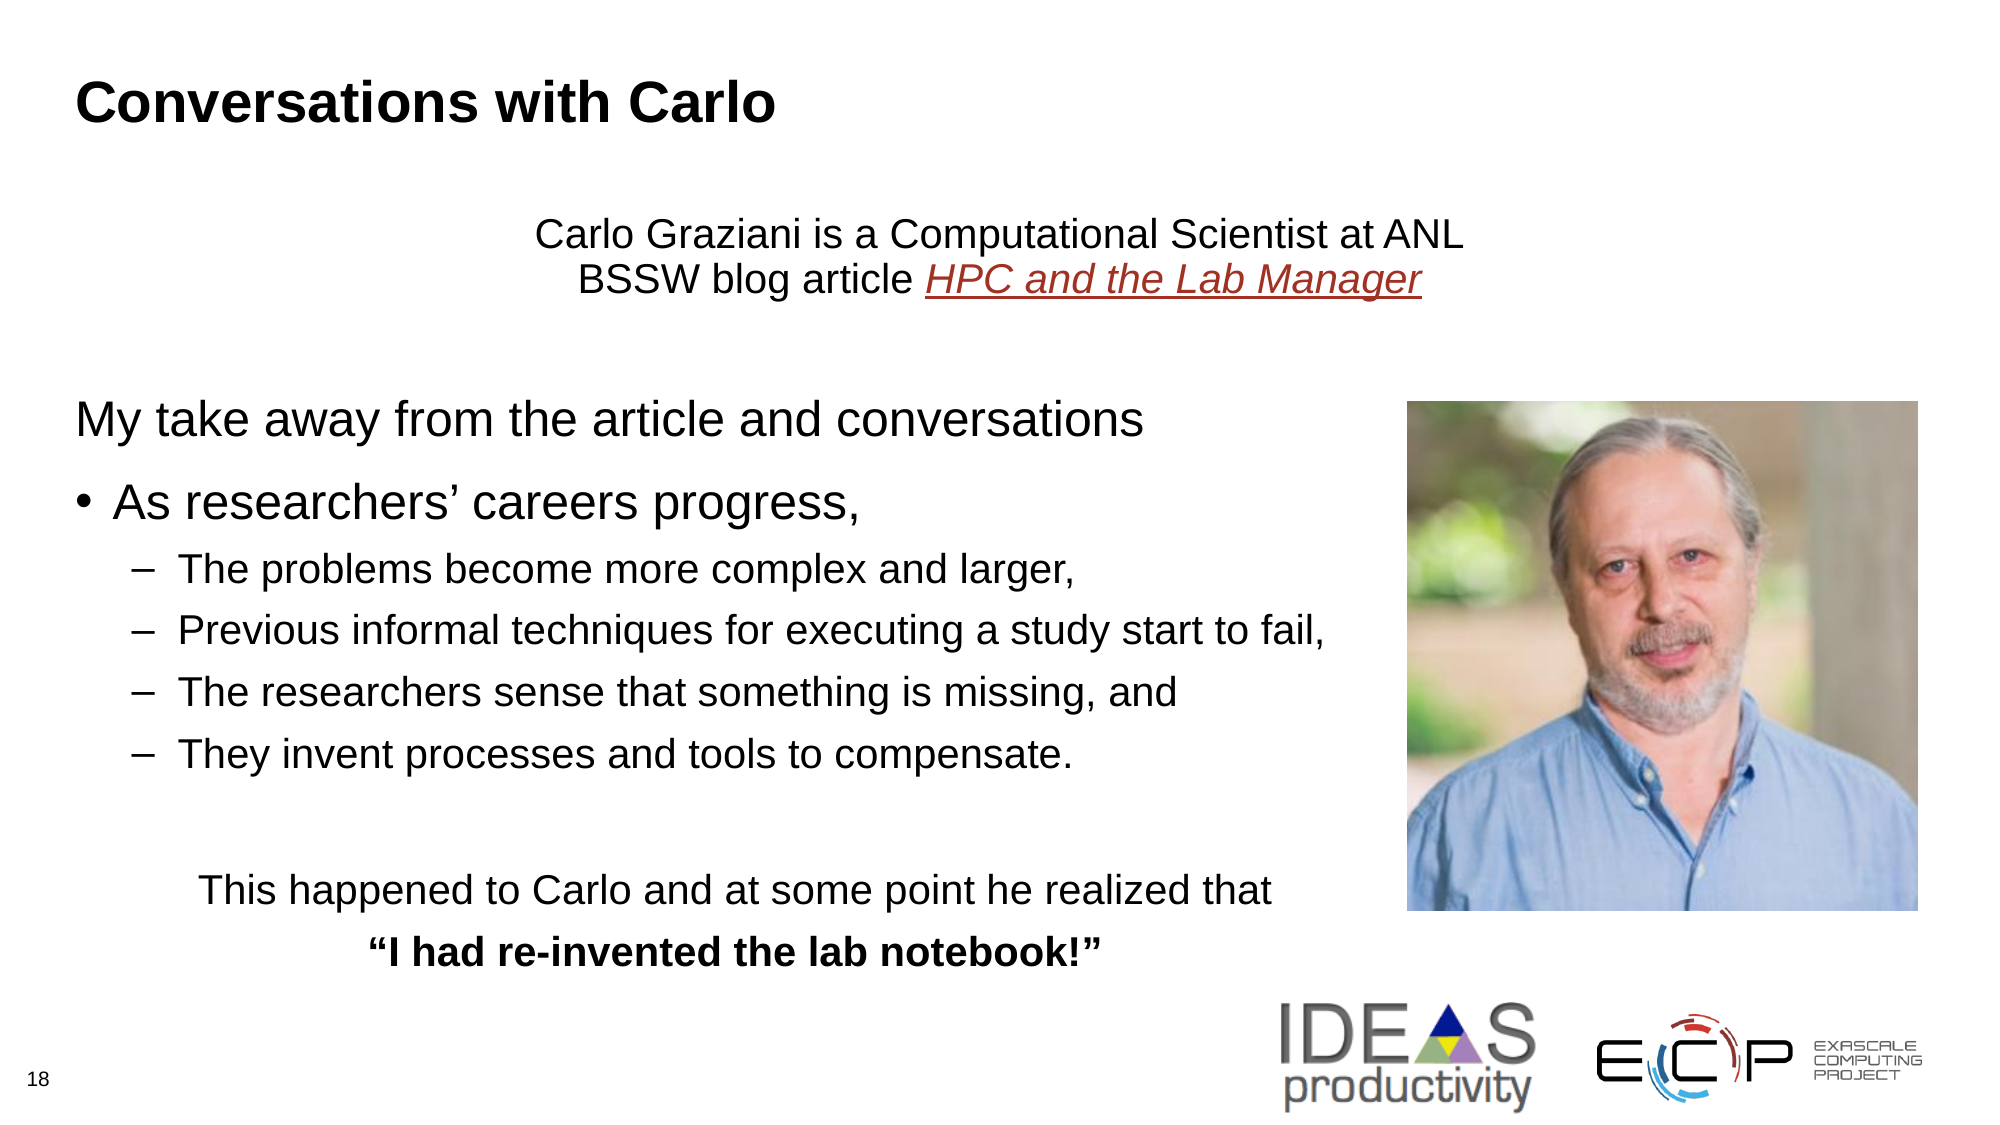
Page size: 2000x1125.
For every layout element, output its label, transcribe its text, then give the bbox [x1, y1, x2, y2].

picture [1597, 1014, 1922, 1103]
title Conversations with Carlo [59, 67, 1926, 218]
list My take away from the article and conversations As researchers’ careers progress, The problems become more complex and larger, Previous informal techniques for executing a study start to fail, The researchers sense that something is missing, and They invent processes and tools to compensate. This happened to Carlo and at some point he realized that “I had re-invented the lab notebook!” [59, 296, 1354, 962]
picture [1407, 400, 1918, 912]
picture [1280, 1002, 1537, 1114]
text_box Carlo Graziani is a Computational Scientist at ANL BSSW blog article HPC and the Lab Manager [422, 197, 1577, 363]
